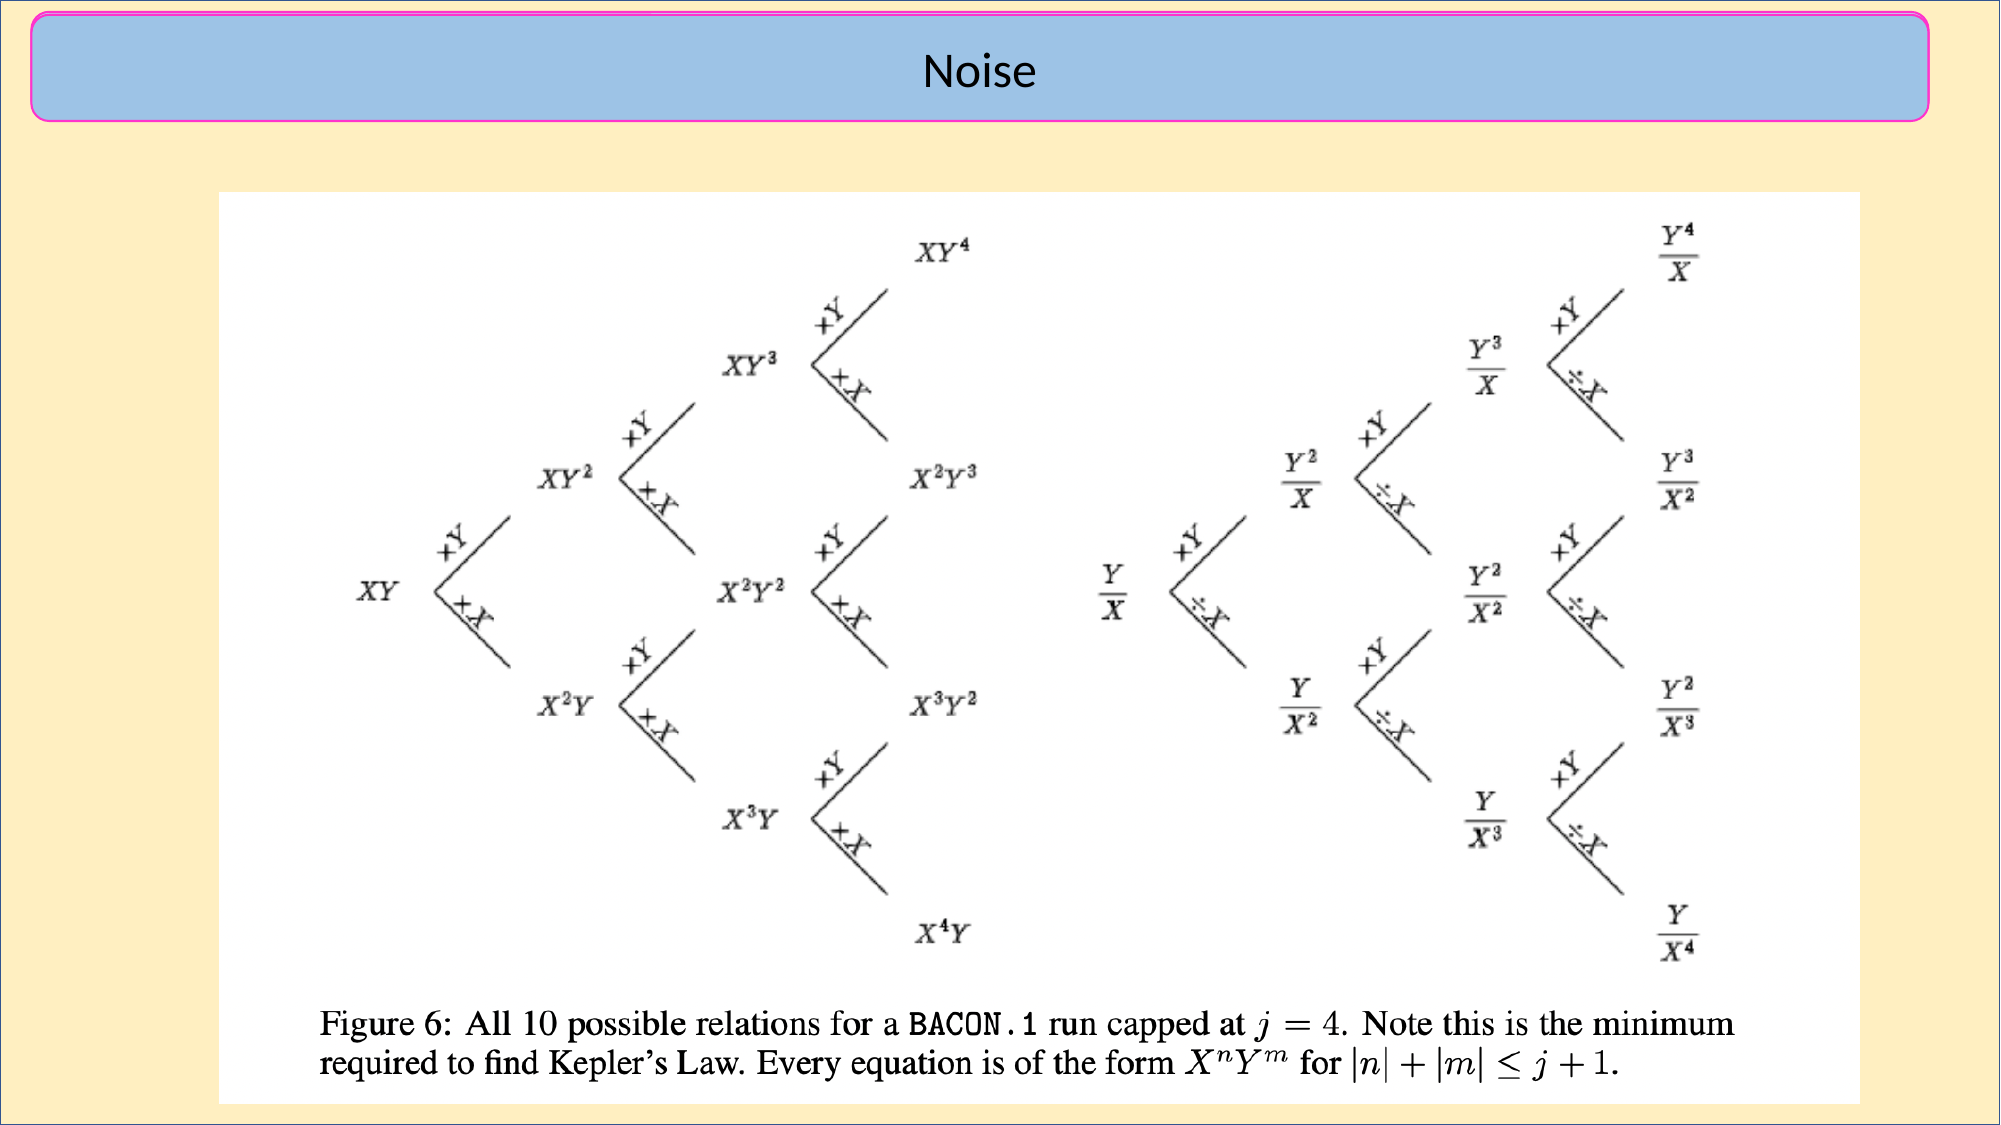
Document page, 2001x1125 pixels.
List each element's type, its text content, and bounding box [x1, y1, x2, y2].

text_box Noise [30, 13, 1930, 123]
text_box The BACON System - Multivariable [30, 10, 1930, 28]
picture [219, 192, 1860, 1104]
text_box [0, 0, 2000, 1125]
